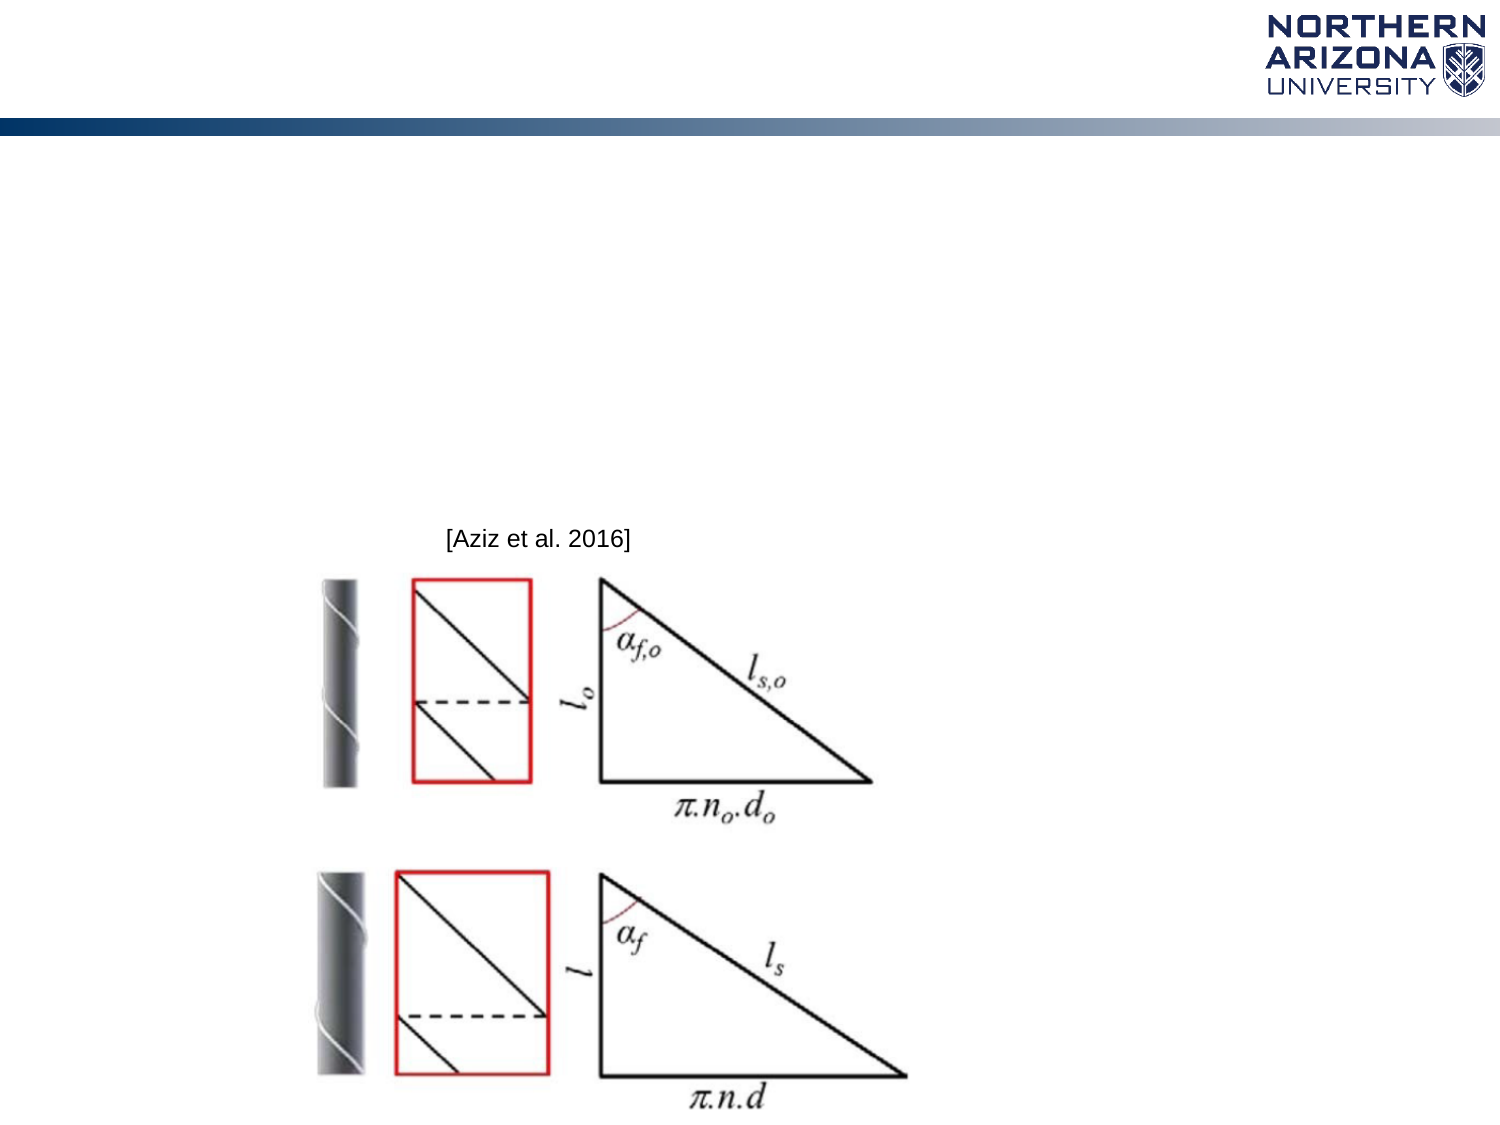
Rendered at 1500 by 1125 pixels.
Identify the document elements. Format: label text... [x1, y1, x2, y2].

picture [1265, 15, 1485, 97]
picture [308, 560, 924, 1118]
text_box [Aziz et al. 2016] [431, 515, 647, 560]
